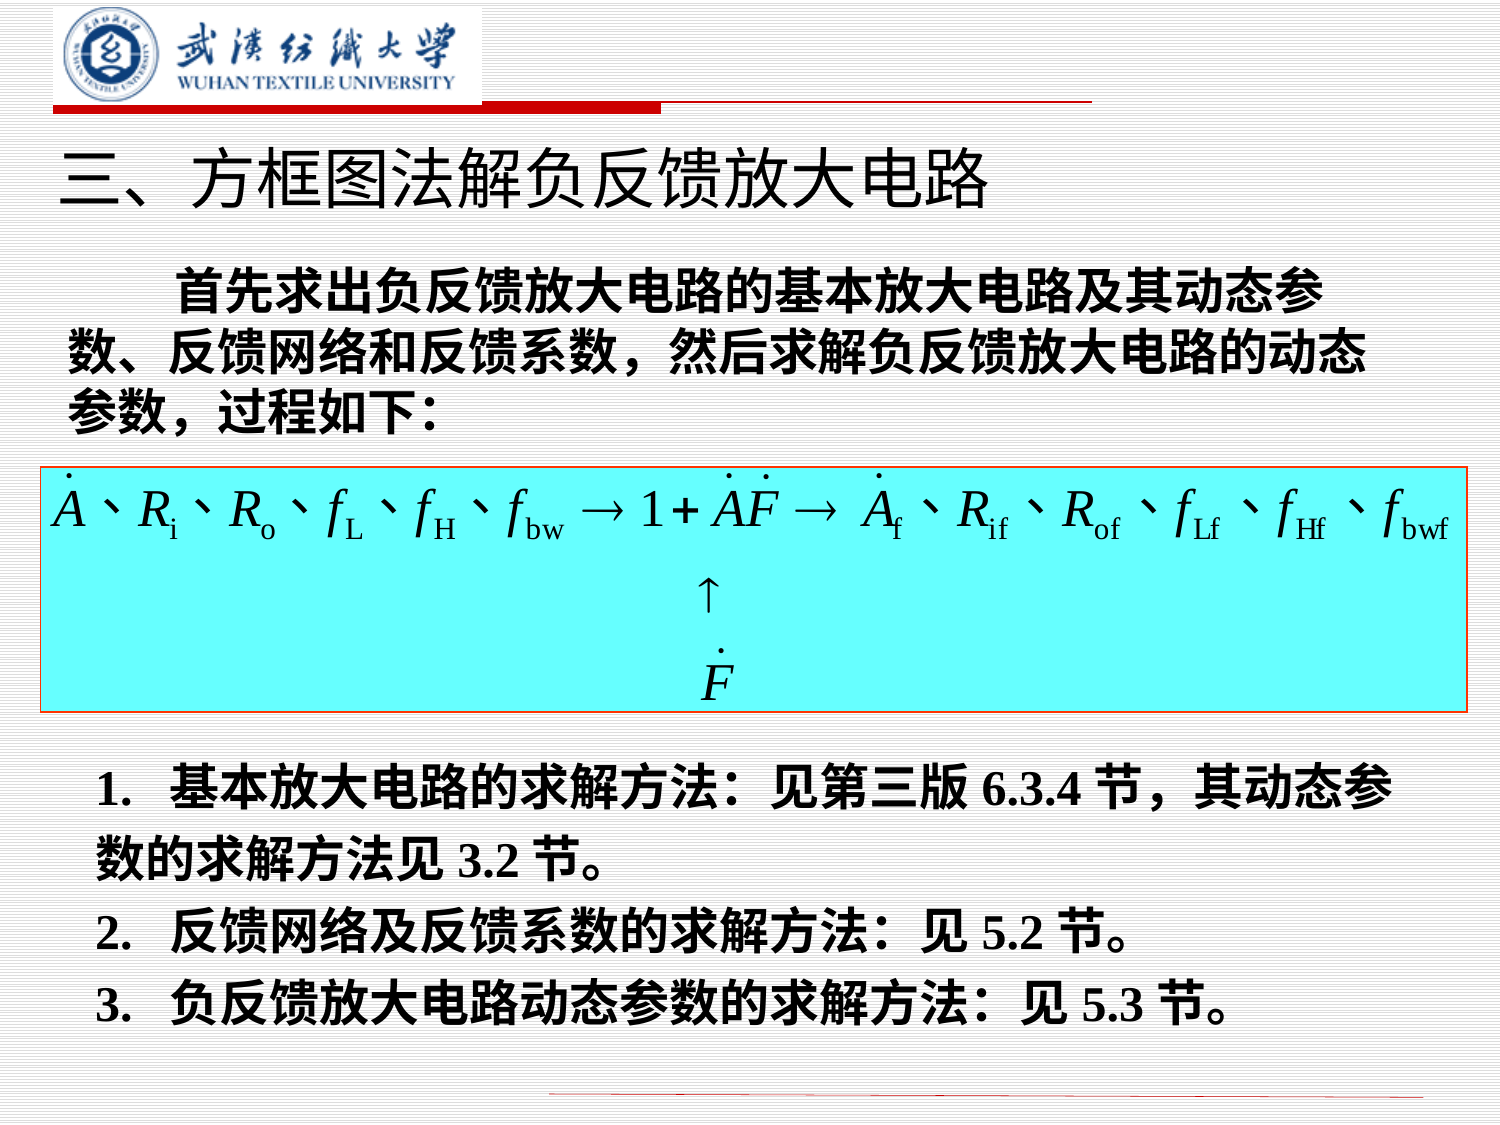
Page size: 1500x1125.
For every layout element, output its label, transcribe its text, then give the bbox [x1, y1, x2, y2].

text_box 1. 基本放大电路的求解方法：见第三版6.3.4节，其动态参数的求解方法见3.2节。 2. 反馈网络及反馈系数的求解方法：见5.2节。 3. 负反馈放大电路动态参数的求解方法：见5.3节。 [80, 736, 1431, 1039]
text_box 首先求出负反馈放大电路的基本放大电路及其动态参数、反馈网络和反馈系数，然后求解负反馈放大电路的动态参数，过程如下： [53, 243, 1416, 449]
picture [53, 7, 482, 105]
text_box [40, 467, 1467, 712]
title 三、方框图法解负反馈放大电路 [40, 148, 1254, 225]
